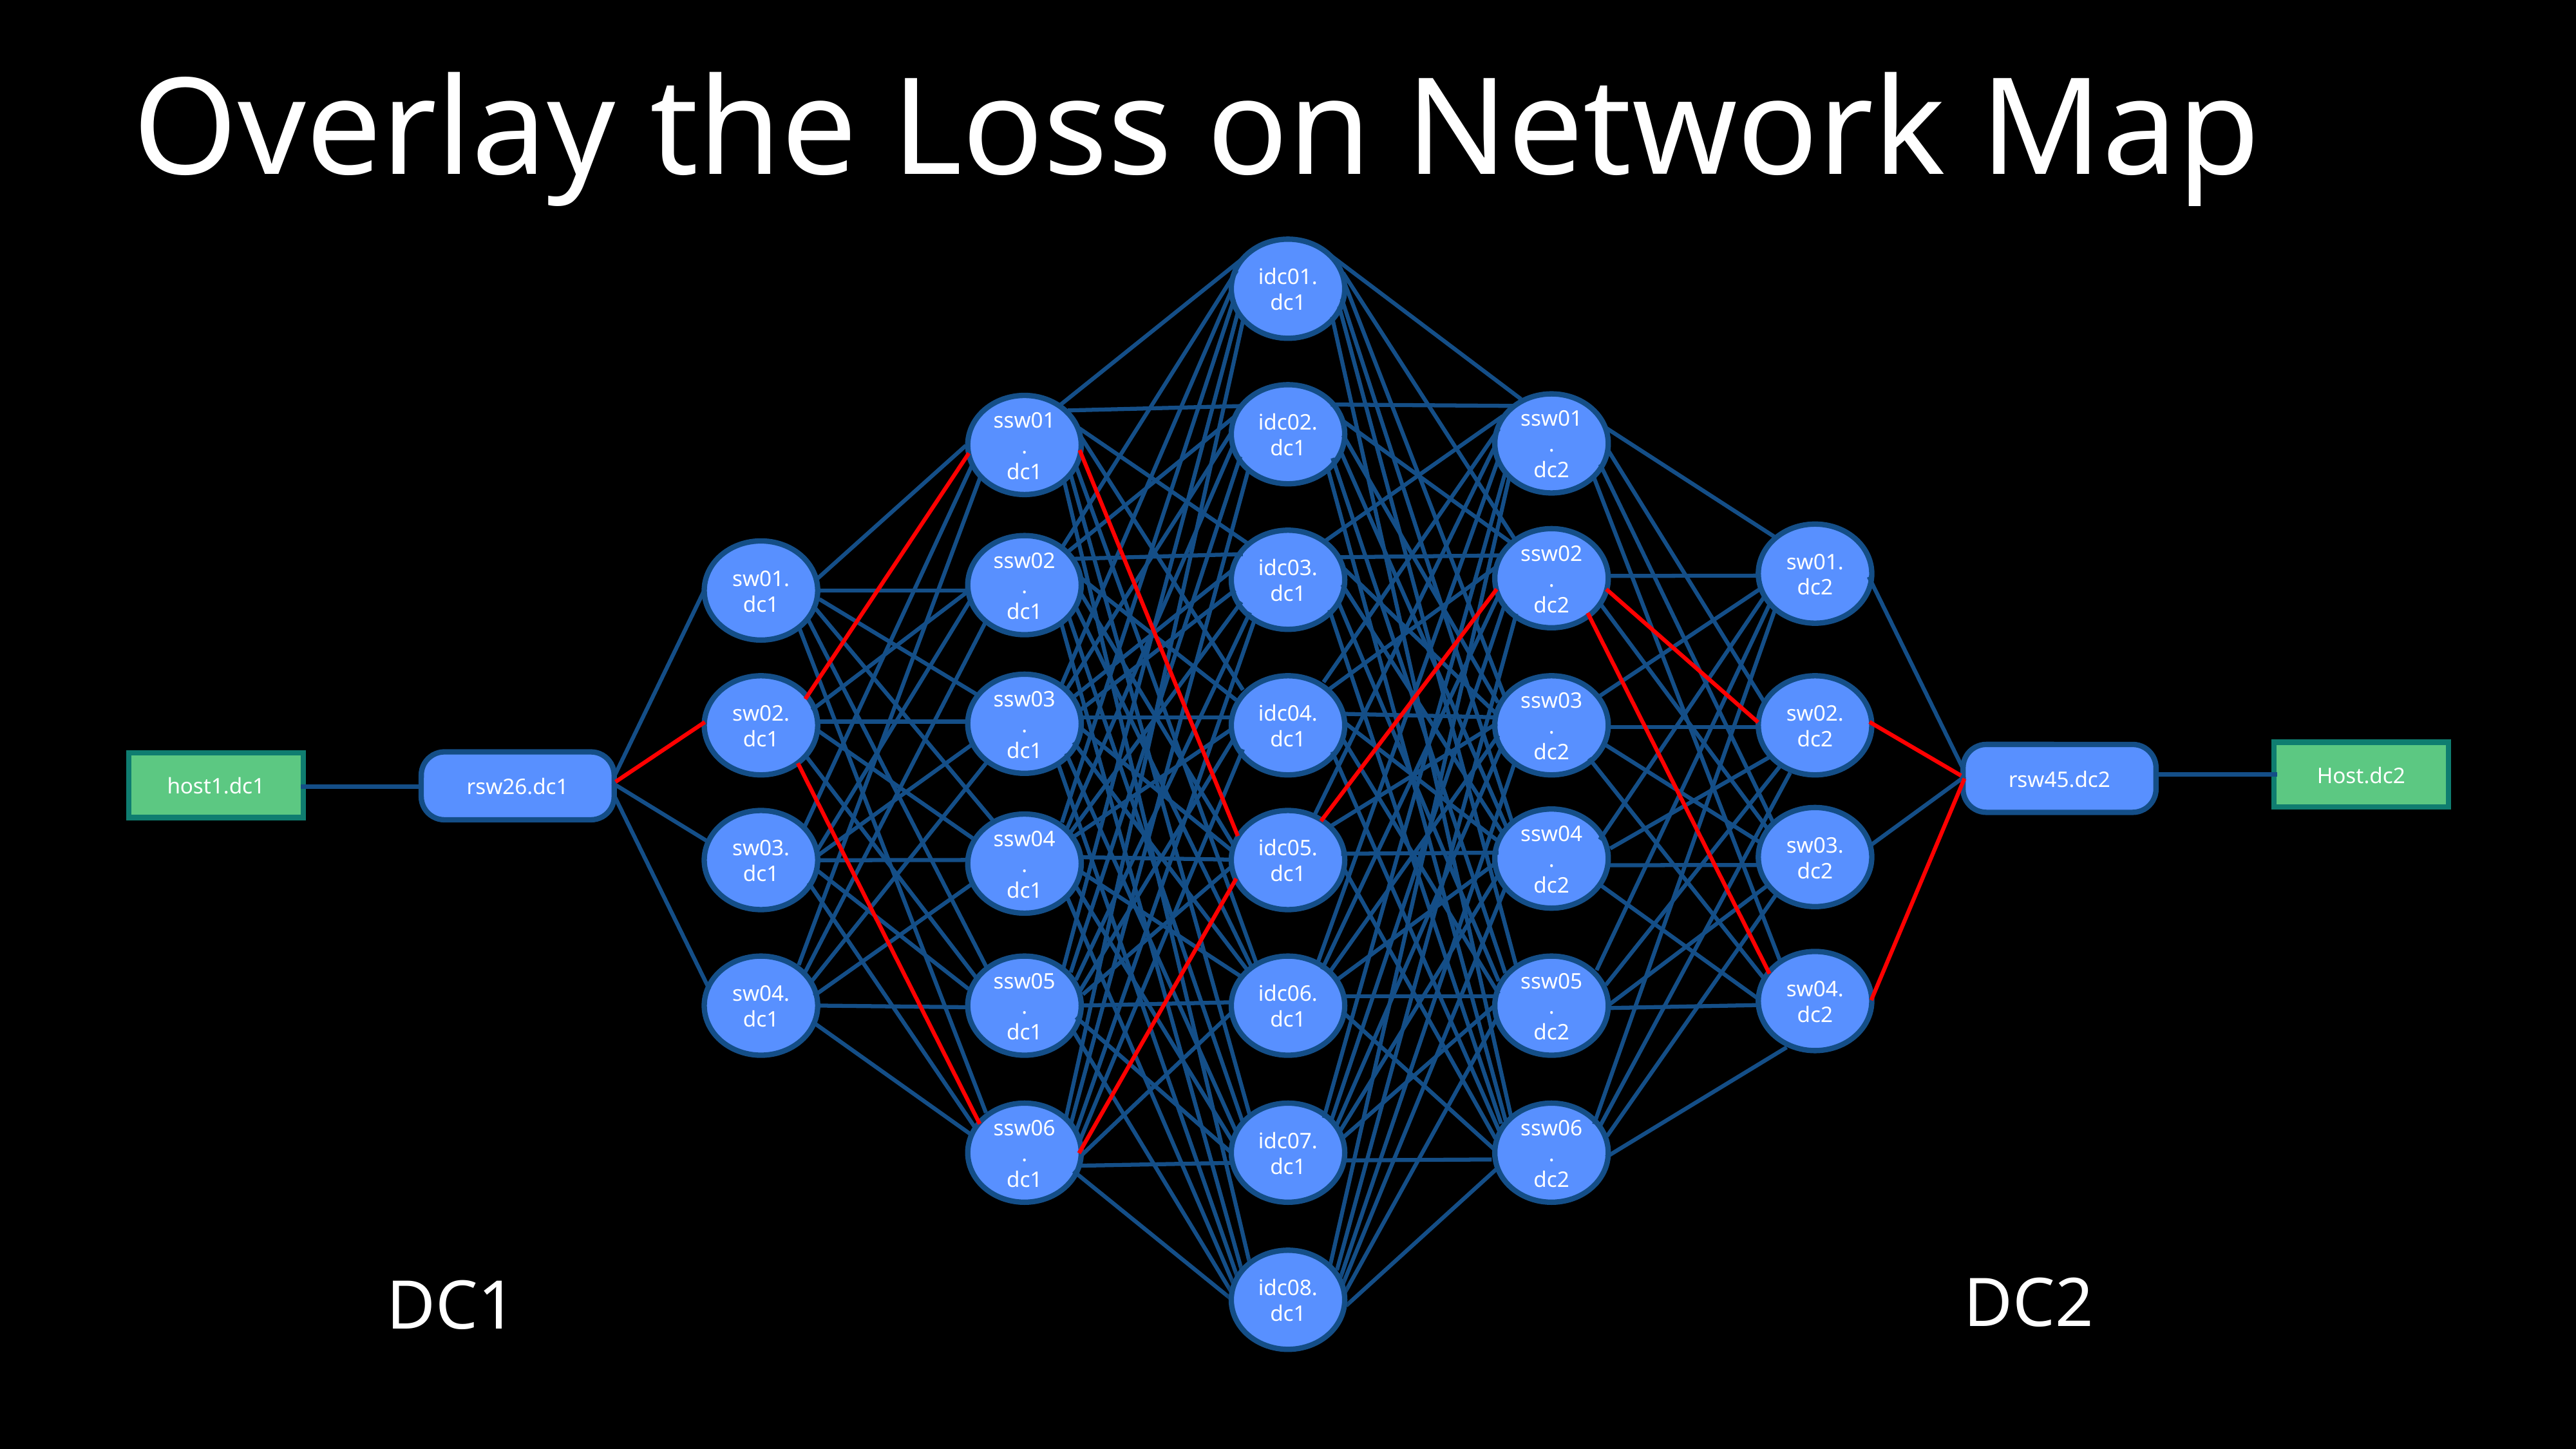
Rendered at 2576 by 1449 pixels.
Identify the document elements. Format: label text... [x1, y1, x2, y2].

title Overlay the Loss on Network Map [128, 57, 2449, 239]
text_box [128, 239, 2449, 1350]
